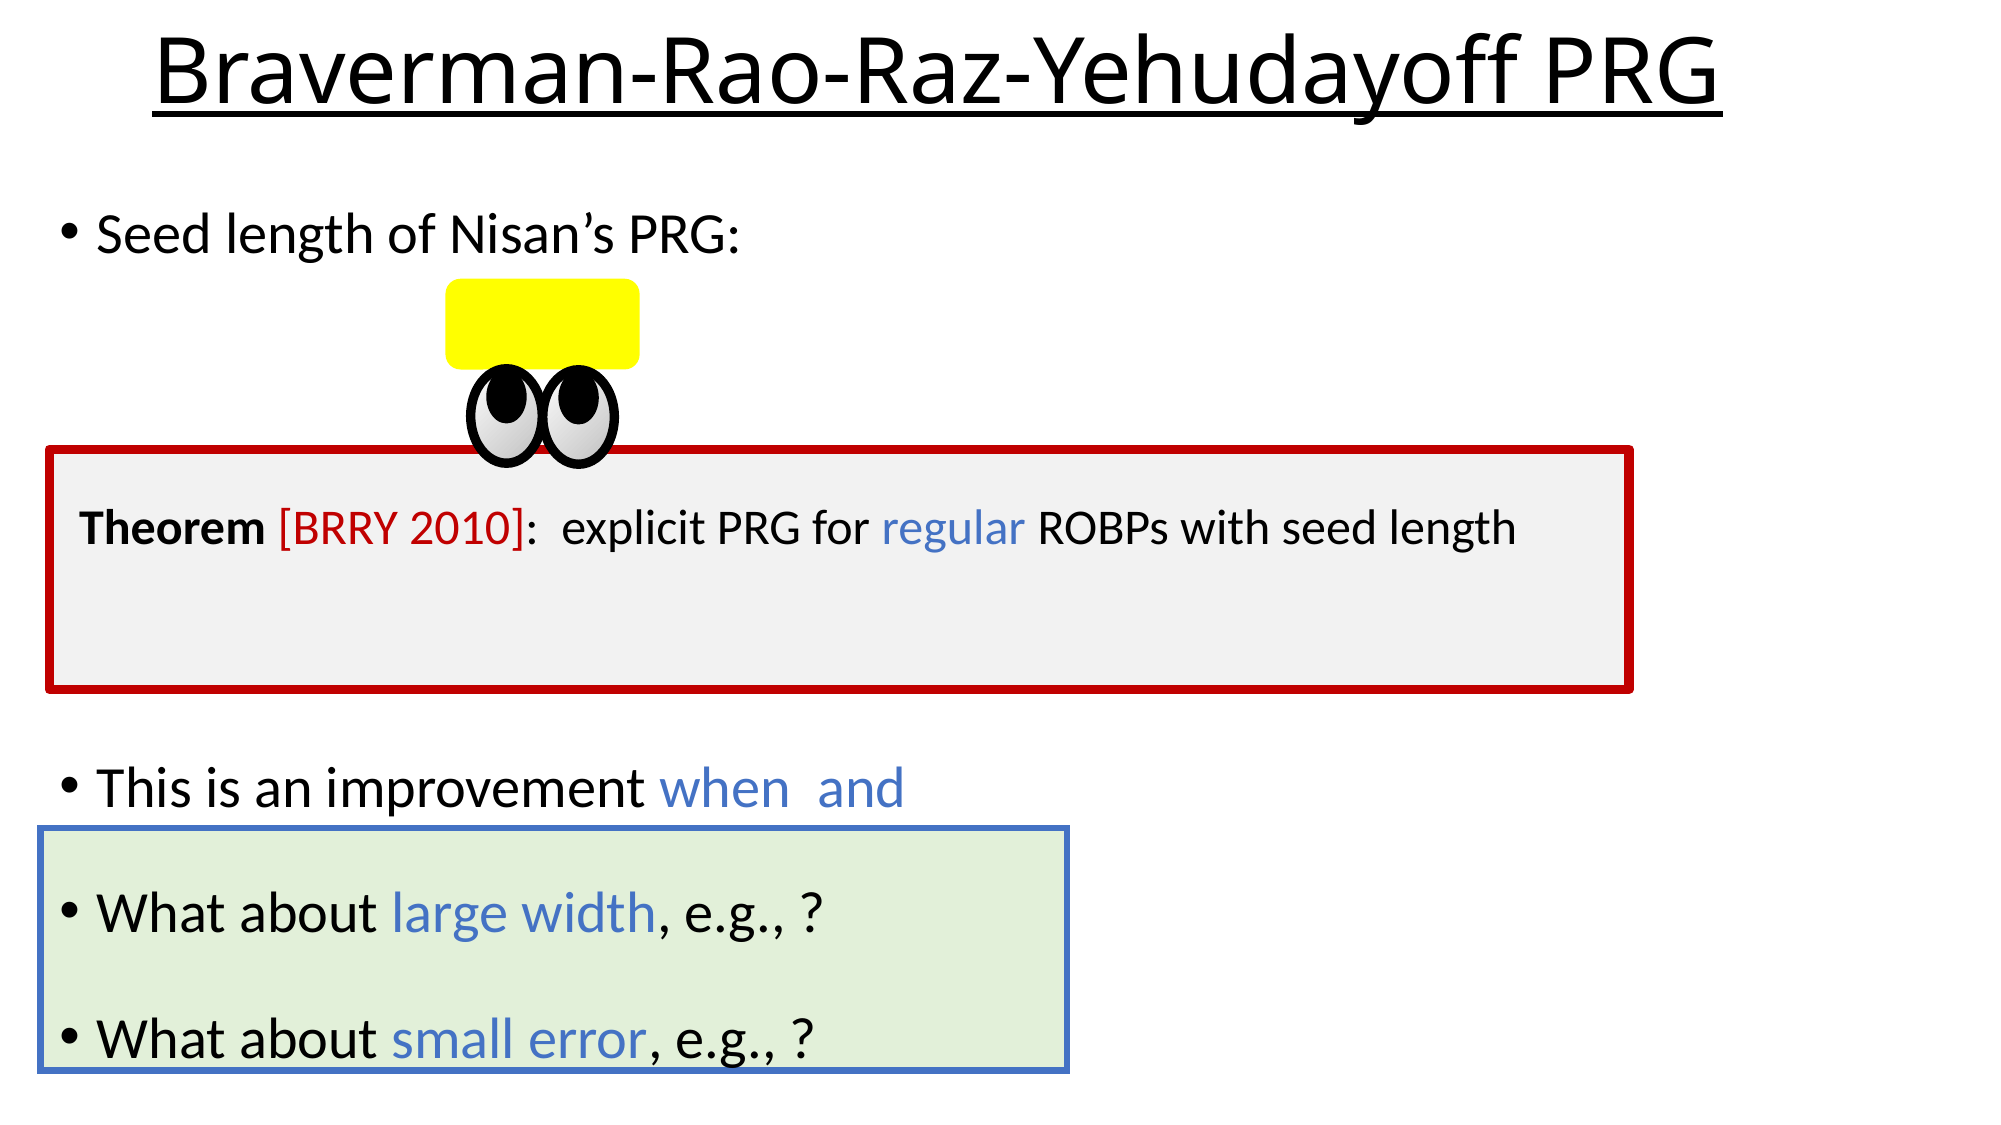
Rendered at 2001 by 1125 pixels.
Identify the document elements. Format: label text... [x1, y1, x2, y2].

text_box [40, 827, 1068, 1071]
text_box [444, 277, 641, 371]
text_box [470, 368, 615, 465]
title Braverman-Rao-Raz-Yehudayoff PRG [137, 0, 1863, 183]
